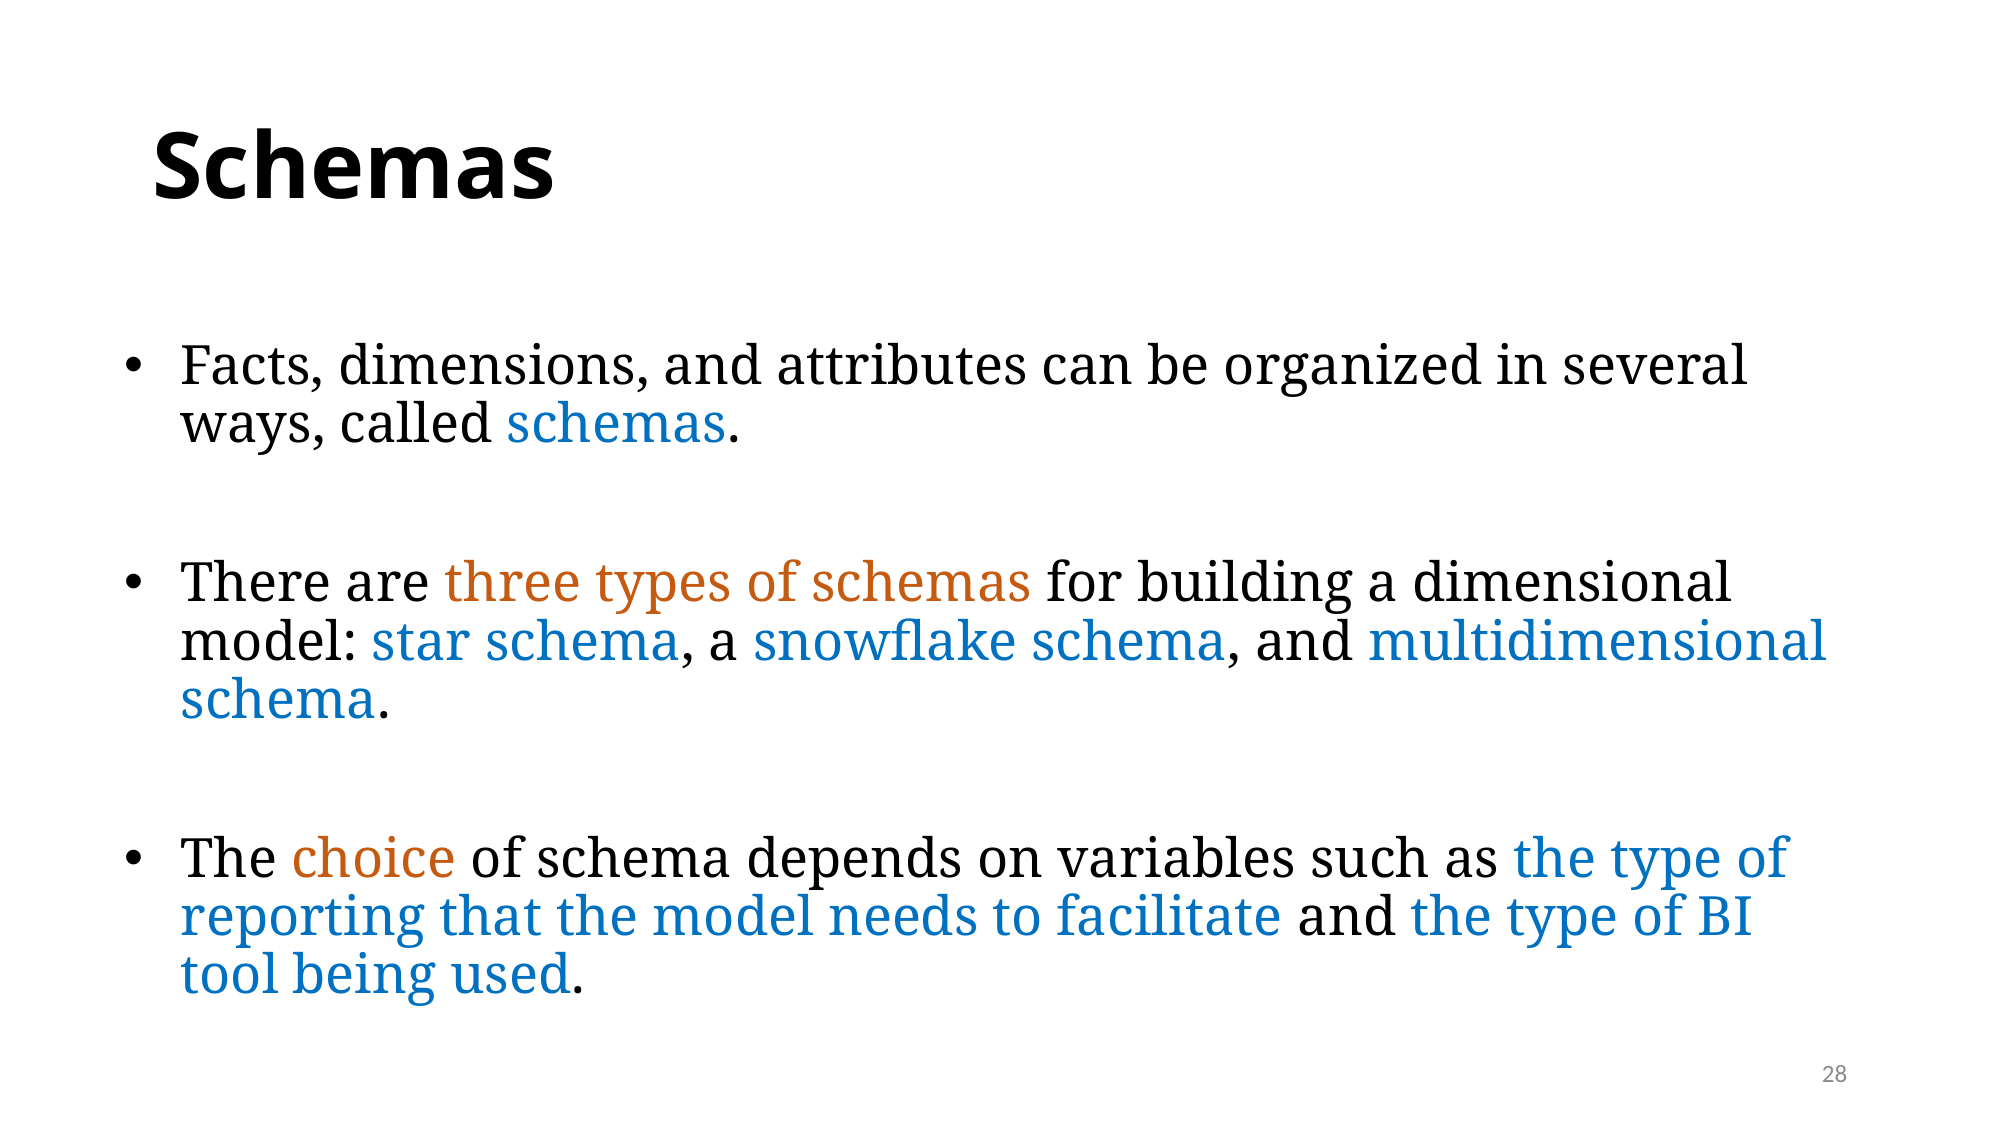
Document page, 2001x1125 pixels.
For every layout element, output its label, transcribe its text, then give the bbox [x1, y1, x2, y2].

slide_number 28 [1412, 1042, 1863, 1103]
text_box Facts, dimensions, and attributes can be organized in several ways, called schemas. There are three types of schemas for building a dimensional model: star schema, a snowflake schema, and multidimensional schema. The choice of schema depends on variables such as the type of reporting that the model needs to facilitate and the type of BI tool being used. [109, 330, 1863, 1058]
title Schemas [137, 59, 1863, 278]
